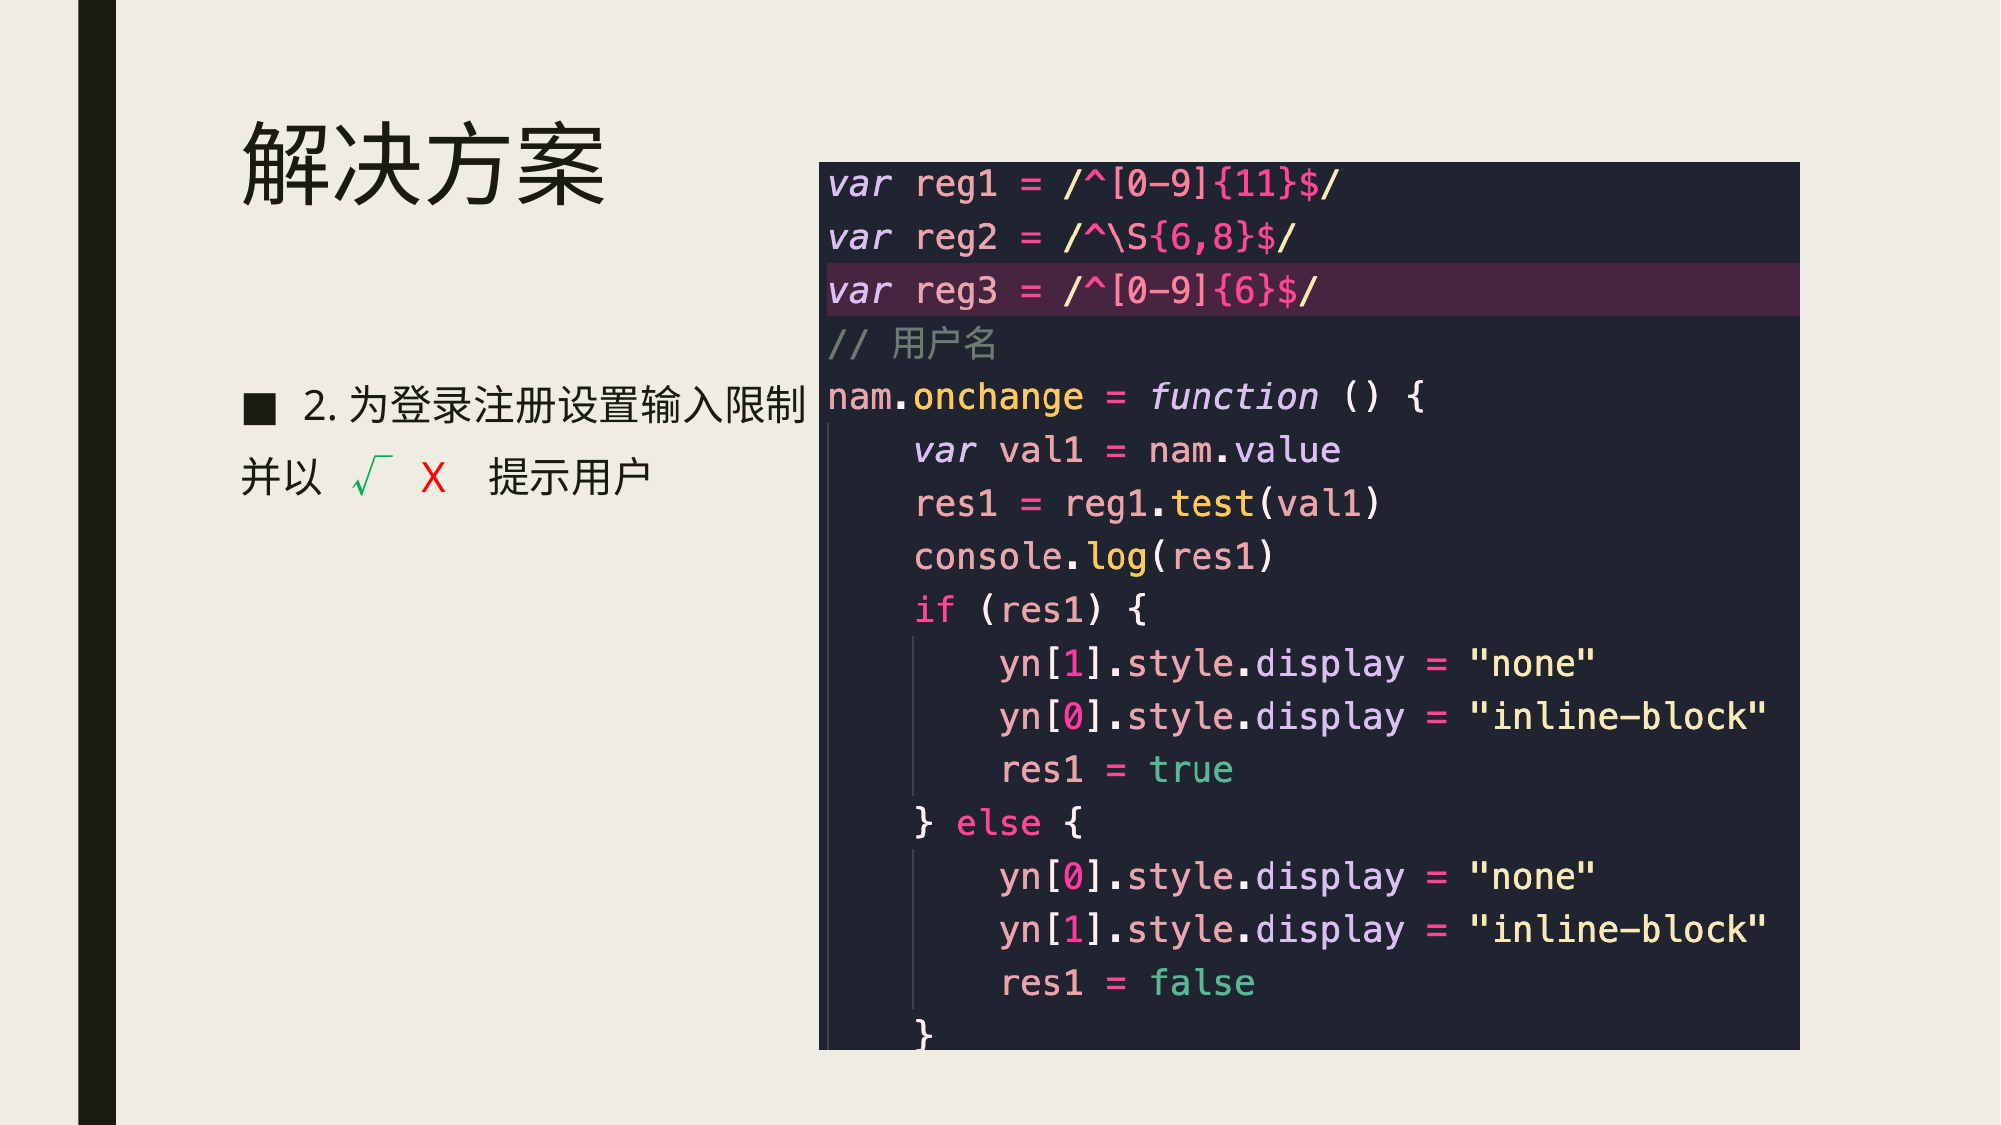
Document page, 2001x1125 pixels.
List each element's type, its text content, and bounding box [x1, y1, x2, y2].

list 2.为登录注册设置输入限制 并以 √ X 提示用户 [225, 375, 819, 963]
title 解决方案 [225, 112, 1800, 357]
picture [819, 162, 1800, 1050]
